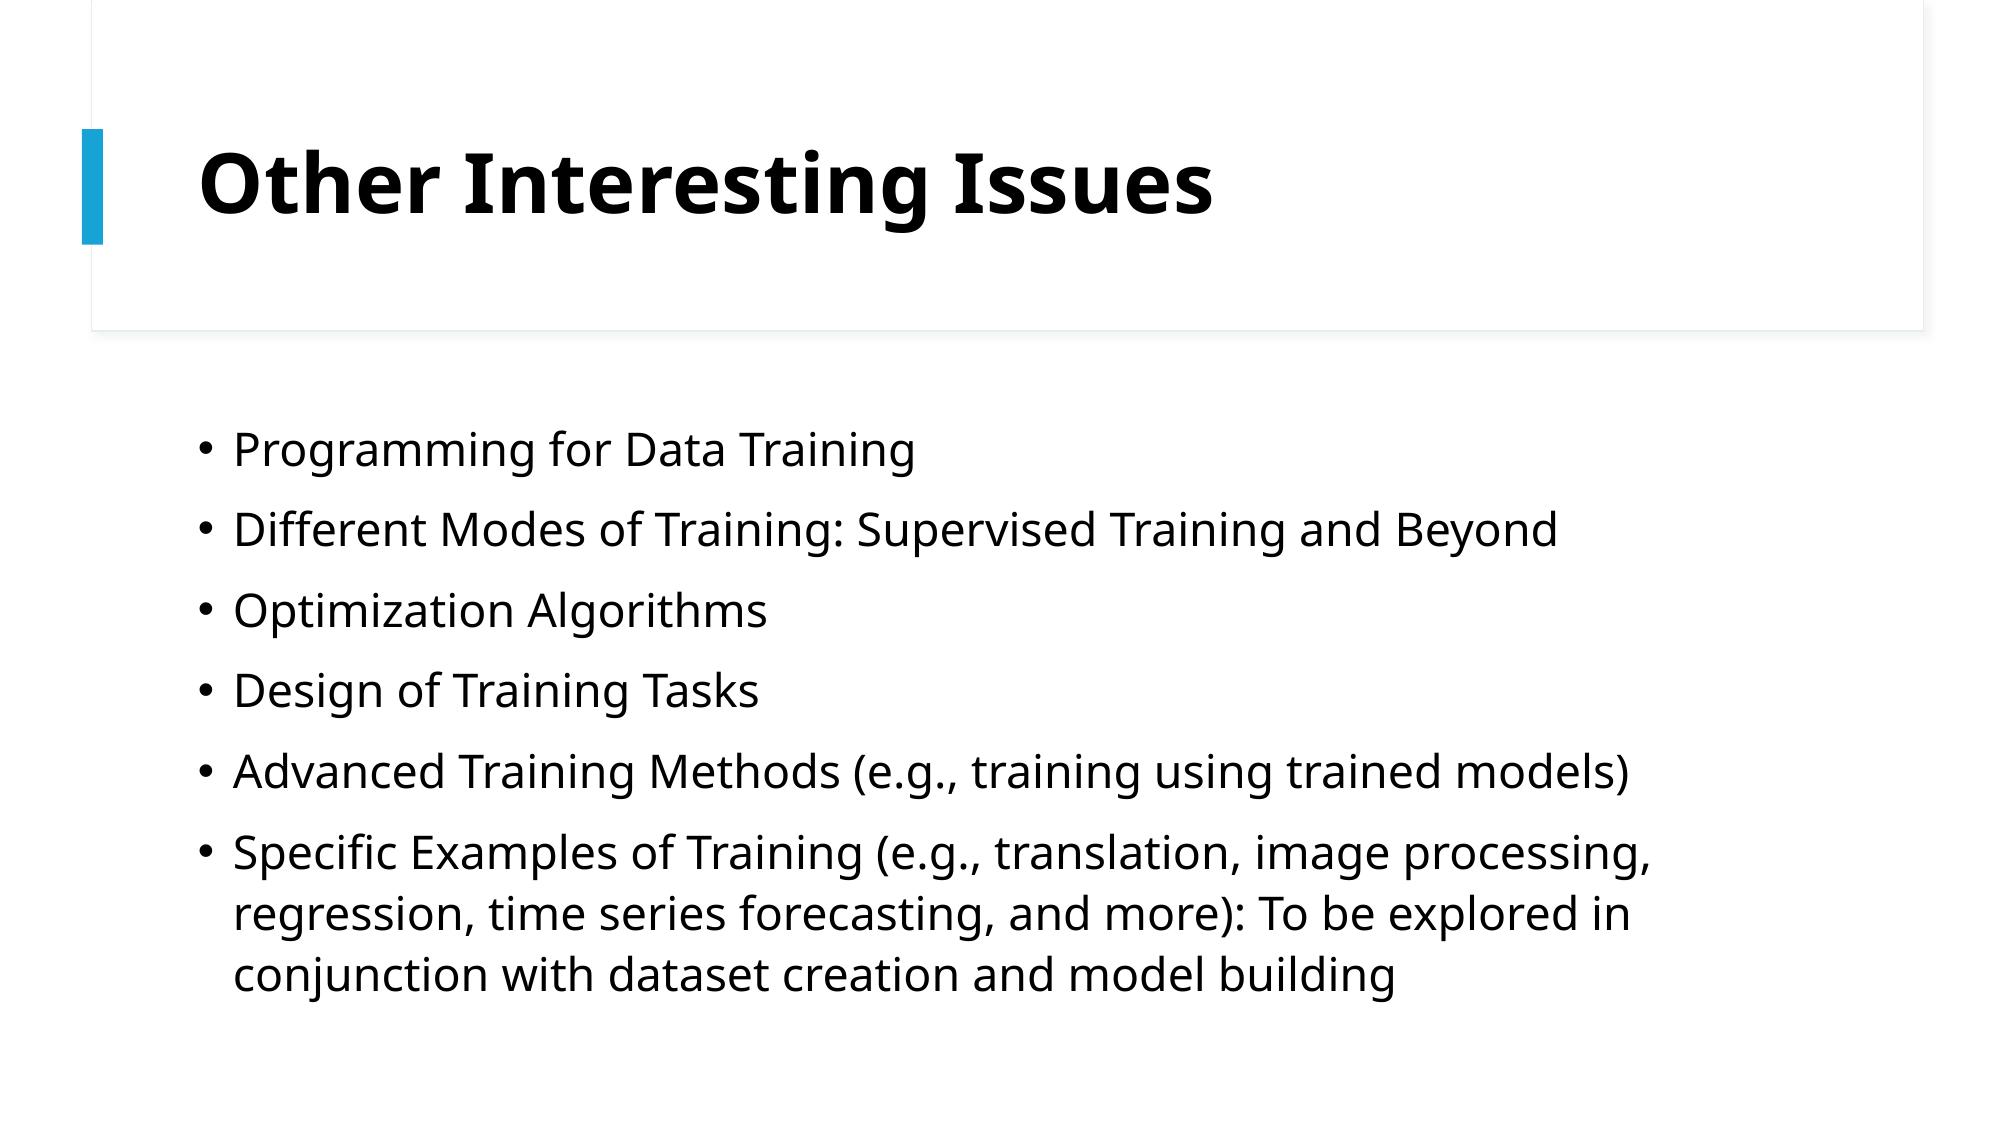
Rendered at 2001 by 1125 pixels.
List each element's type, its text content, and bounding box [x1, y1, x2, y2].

title Other Interesting Issues [183, 90, 1851, 284]
list Programming for Data Training Different Modes of Training: Supervised Training and Beyond Optimization Algorithms Design of Training Tasks Advanced Training Methods (e.g., training using trained models) Specific Examples of Training (e.g., translation, image processing, regression, time series forecasting, and more): To be explored in conjunction with dataset creation and model building [183, 406, 1851, 1013]
